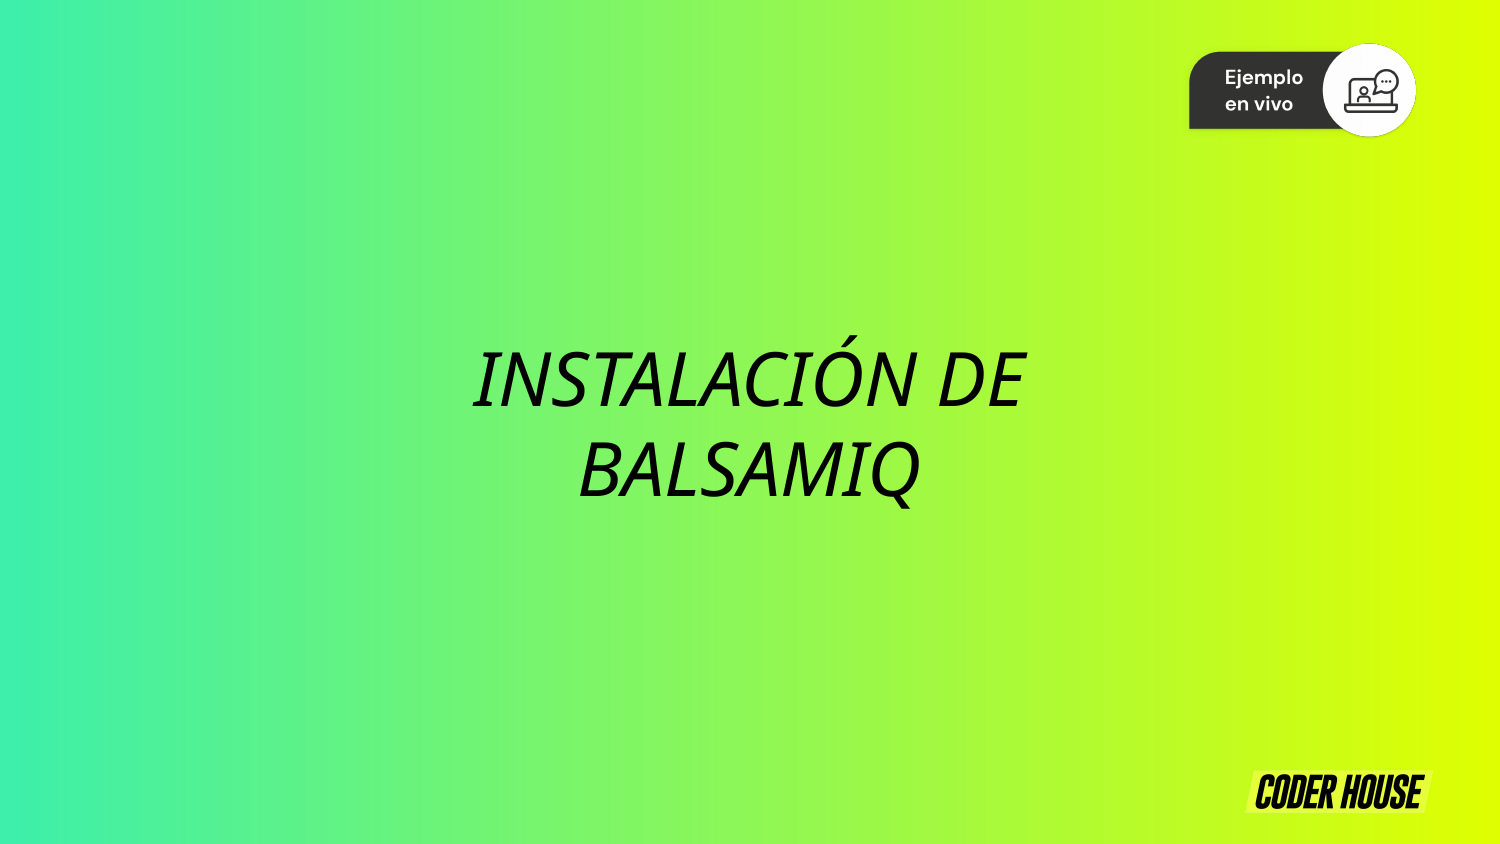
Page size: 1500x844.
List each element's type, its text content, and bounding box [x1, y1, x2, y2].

picture [1167, 37, 1437, 143]
picture [1241, 764, 1437, 819]
text_box [899, 503, 908, 508]
text_box INSTALACIÓN DE BALSAMIQ [358, 340, 1142, 503]
